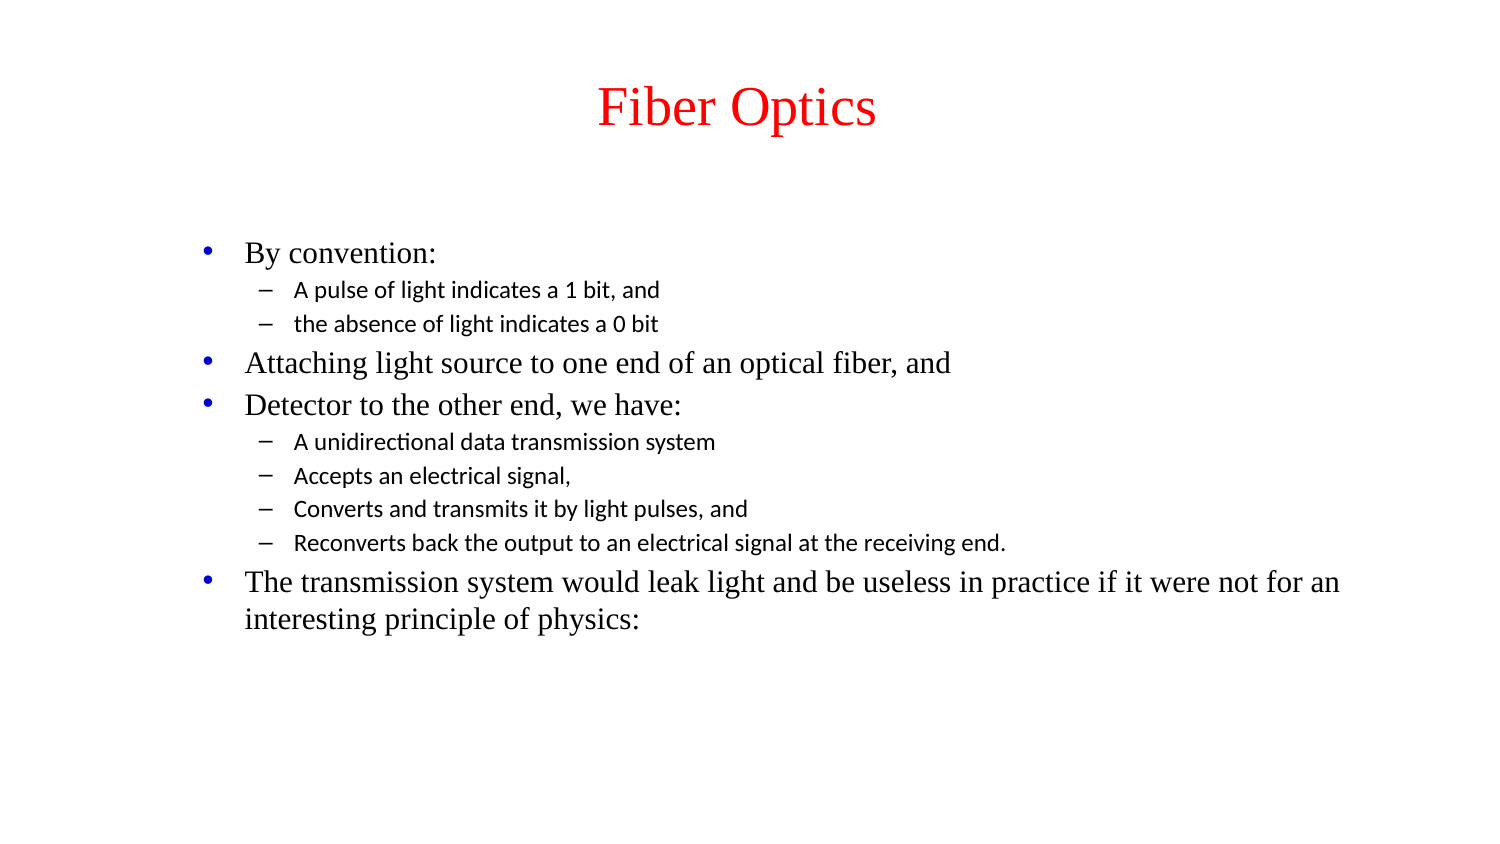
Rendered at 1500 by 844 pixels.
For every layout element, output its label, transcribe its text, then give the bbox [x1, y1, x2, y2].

list By convention: A pulse of light indicates a 1 bit, and the absence of light indicates a 0 bit Attaching light source to one end of an optical fiber, and Detector to the other end, we have: A unidirectional data transmission system Accepts an electrical signal, Converts and transmits it by light pulses, and Reconverts back the output to an electrical signal at the receiving end. The transmission system would leak light and be useless in practice if it were not for an interesting principle of physics: [187, 225, 1425, 754]
title Fiber Optics [62, 37, 1413, 169]
